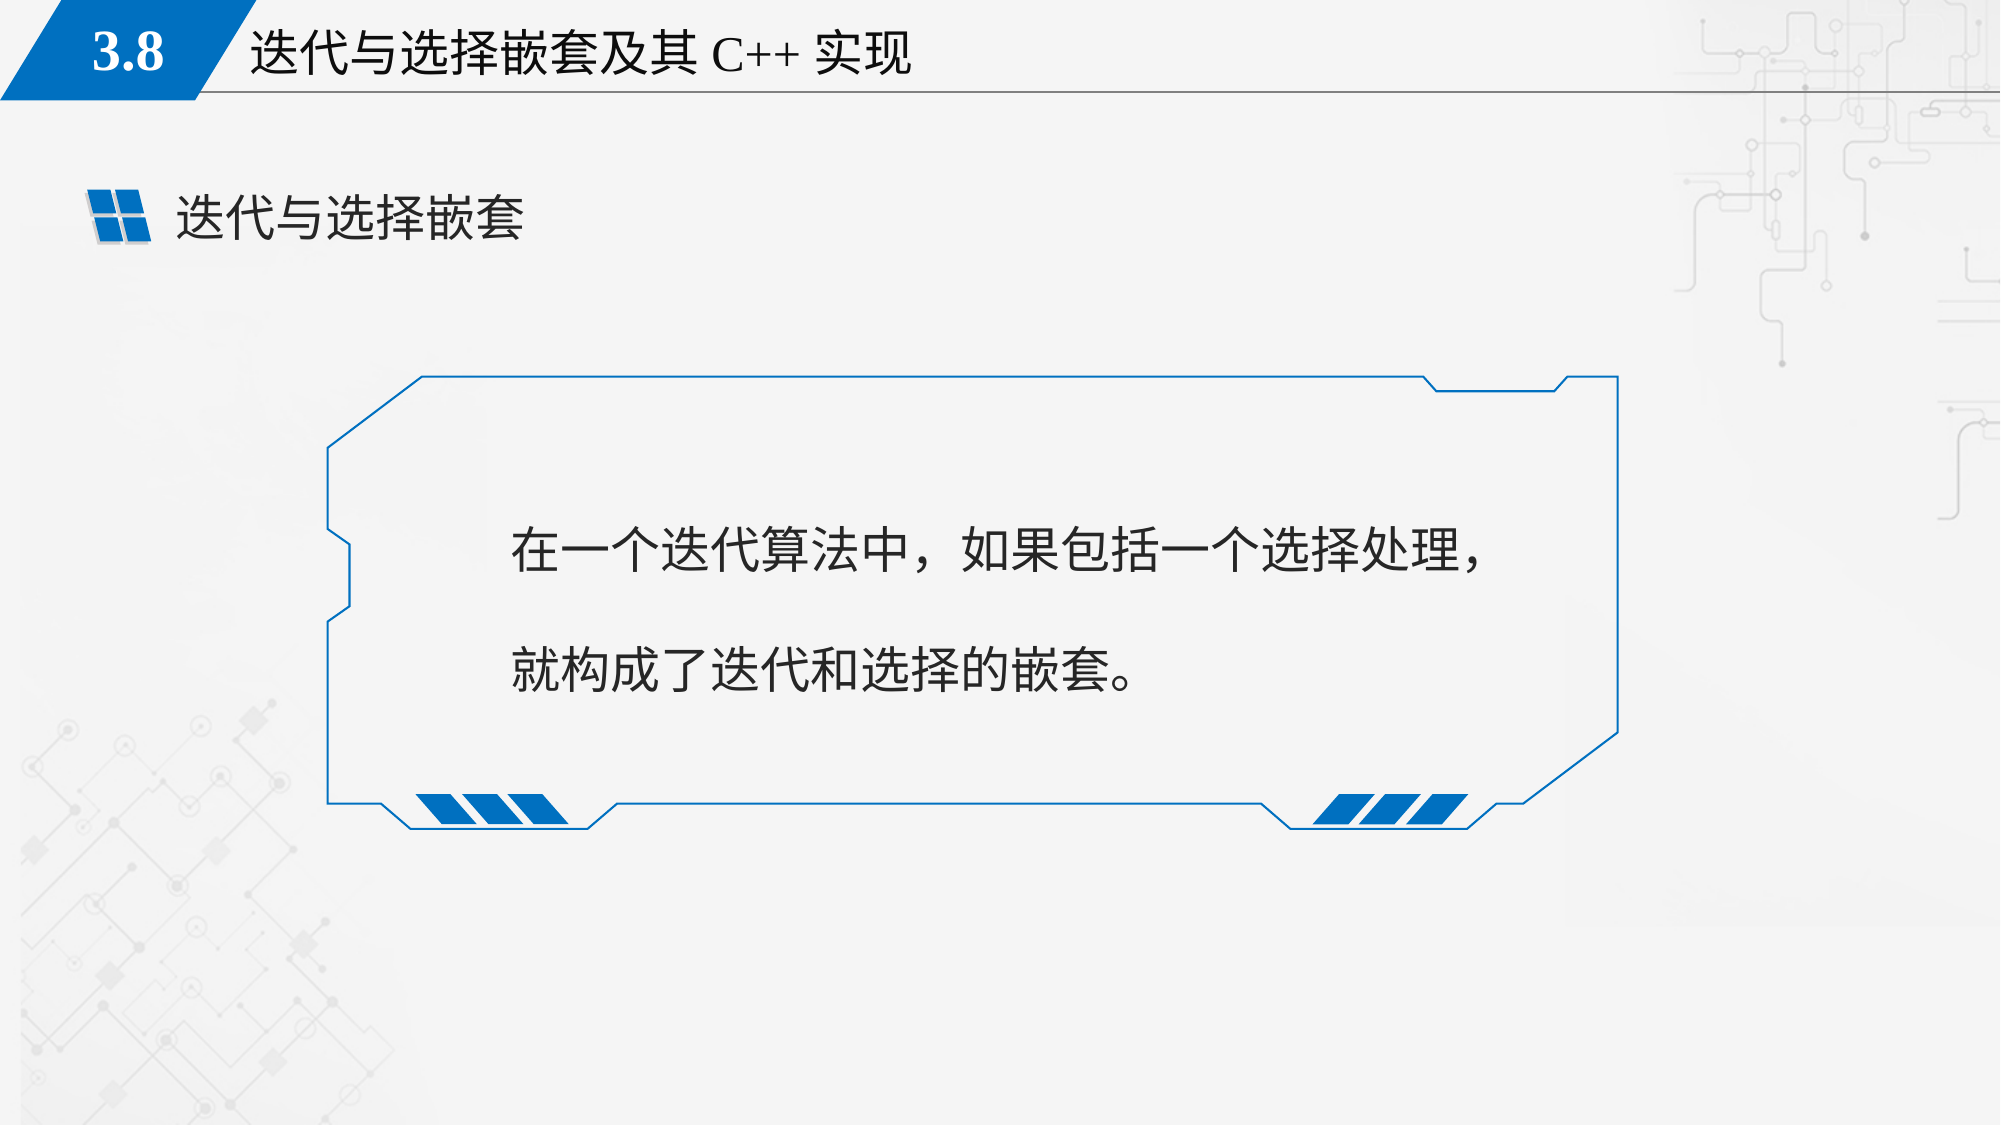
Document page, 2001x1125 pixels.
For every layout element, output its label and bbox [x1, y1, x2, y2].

text_box [327, 376, 1618, 829]
picture [0, 0, 2001, 1125]
picture [0, 0, 60, 98]
text_box [84, 178, 590, 255]
